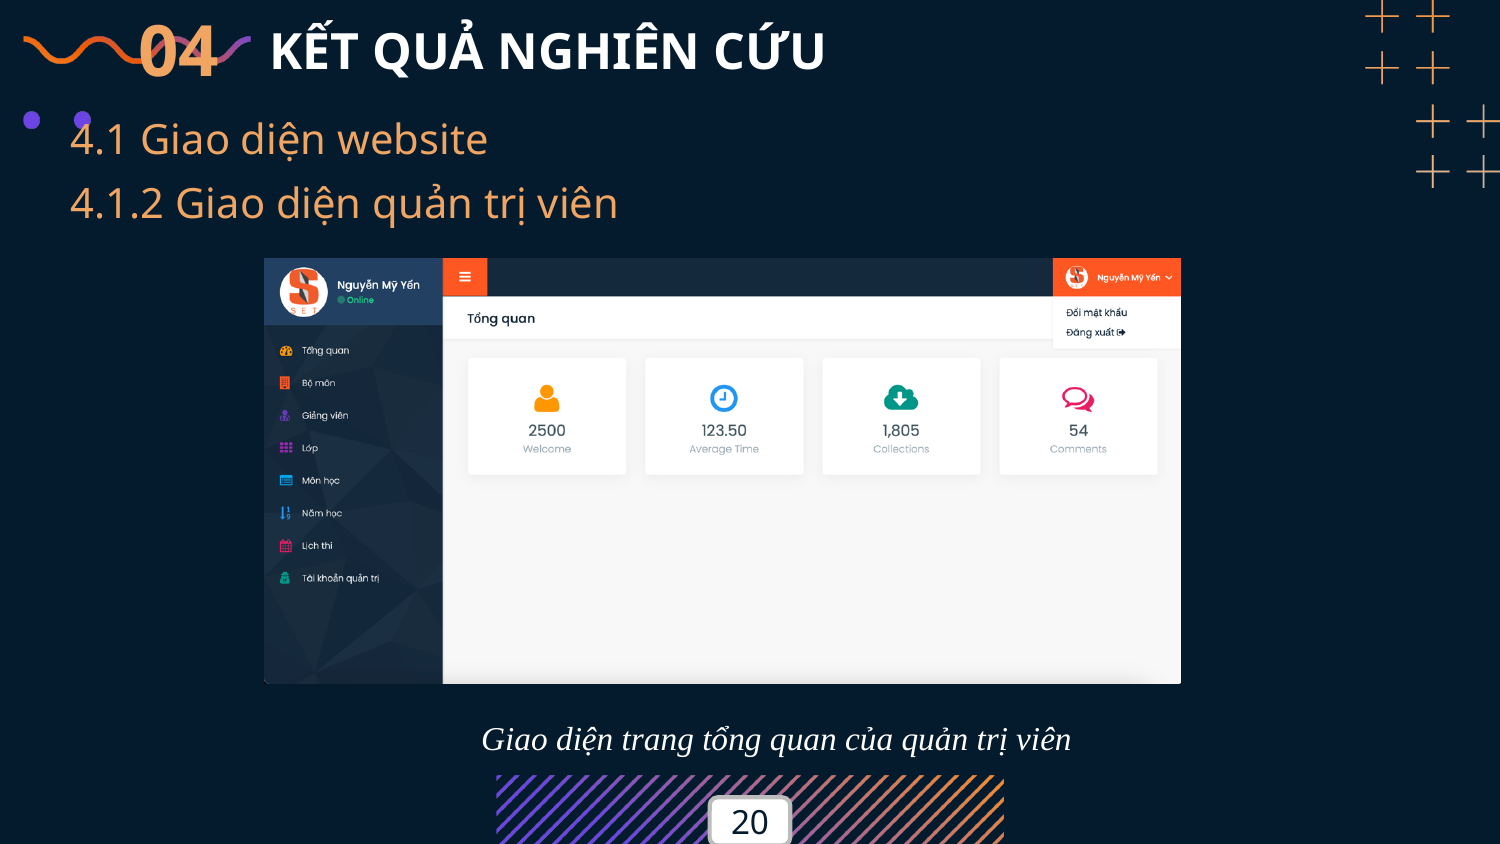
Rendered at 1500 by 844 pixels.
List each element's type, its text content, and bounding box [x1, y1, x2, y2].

picture [1365, 0, 1500, 188]
text_box 04 [123, 0, 279, 90]
picture [264, 258, 1181, 685]
text_box Giao diện trang tổng quan của quản trị viên [466, 709, 1107, 765]
picture [23, 36, 123, 64]
text_box 4.1 Giao diện website [55, 90, 992, 154]
text_box 20 [707, 795, 793, 844]
text_box KẾT QUẢ NGHIÊN CỨU [254, 12, 1191, 87]
picture [23, 111, 55, 129]
picture [496, 775, 1004, 844]
text_box 4.1.2 Giao diện quản trị viên [55, 154, 992, 231]
